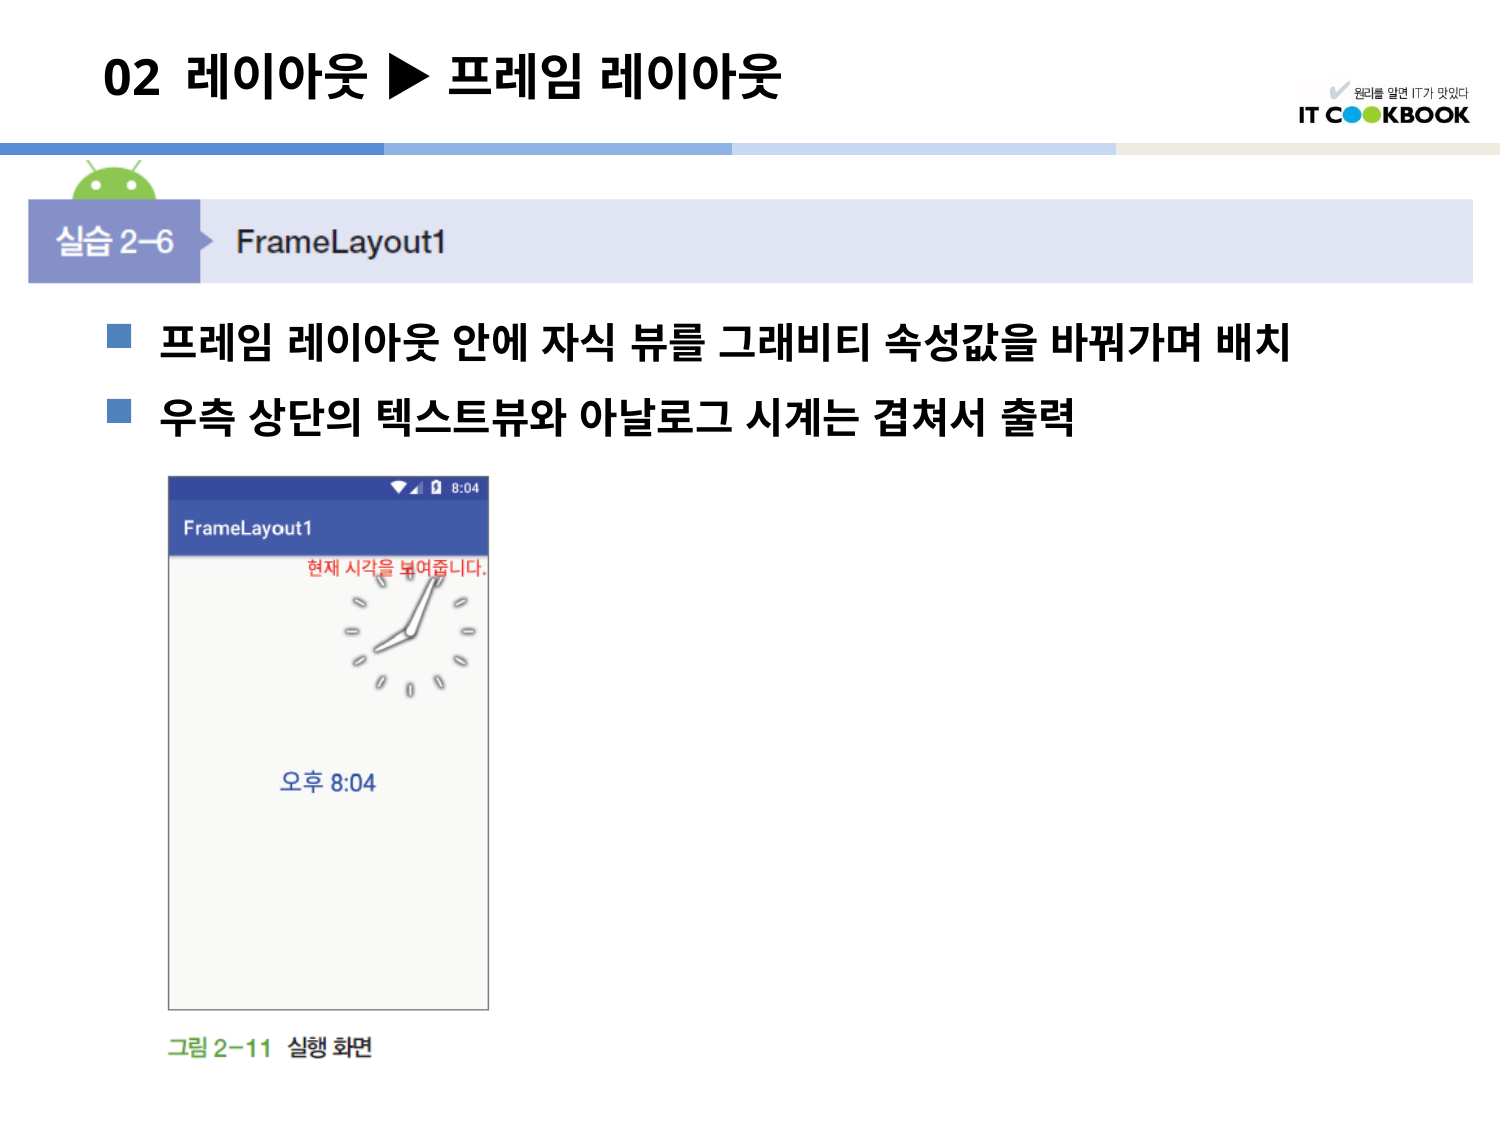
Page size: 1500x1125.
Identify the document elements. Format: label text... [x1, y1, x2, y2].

title 02 레이아웃 ▶ 프레임 레이아웃 [88, 30, 1330, 121]
list 프레임 레이아웃 안에 자식 뷰를 그래비티 속성값을 바꿔가며 배치 우측 상단의 텍스트뷰와 아날로그 시계는 겹쳐서 출력 [88, 294, 1436, 1083]
picture [26, 160, 1473, 285]
picture [159, 467, 506, 1074]
picture [1295, 78, 1473, 125]
